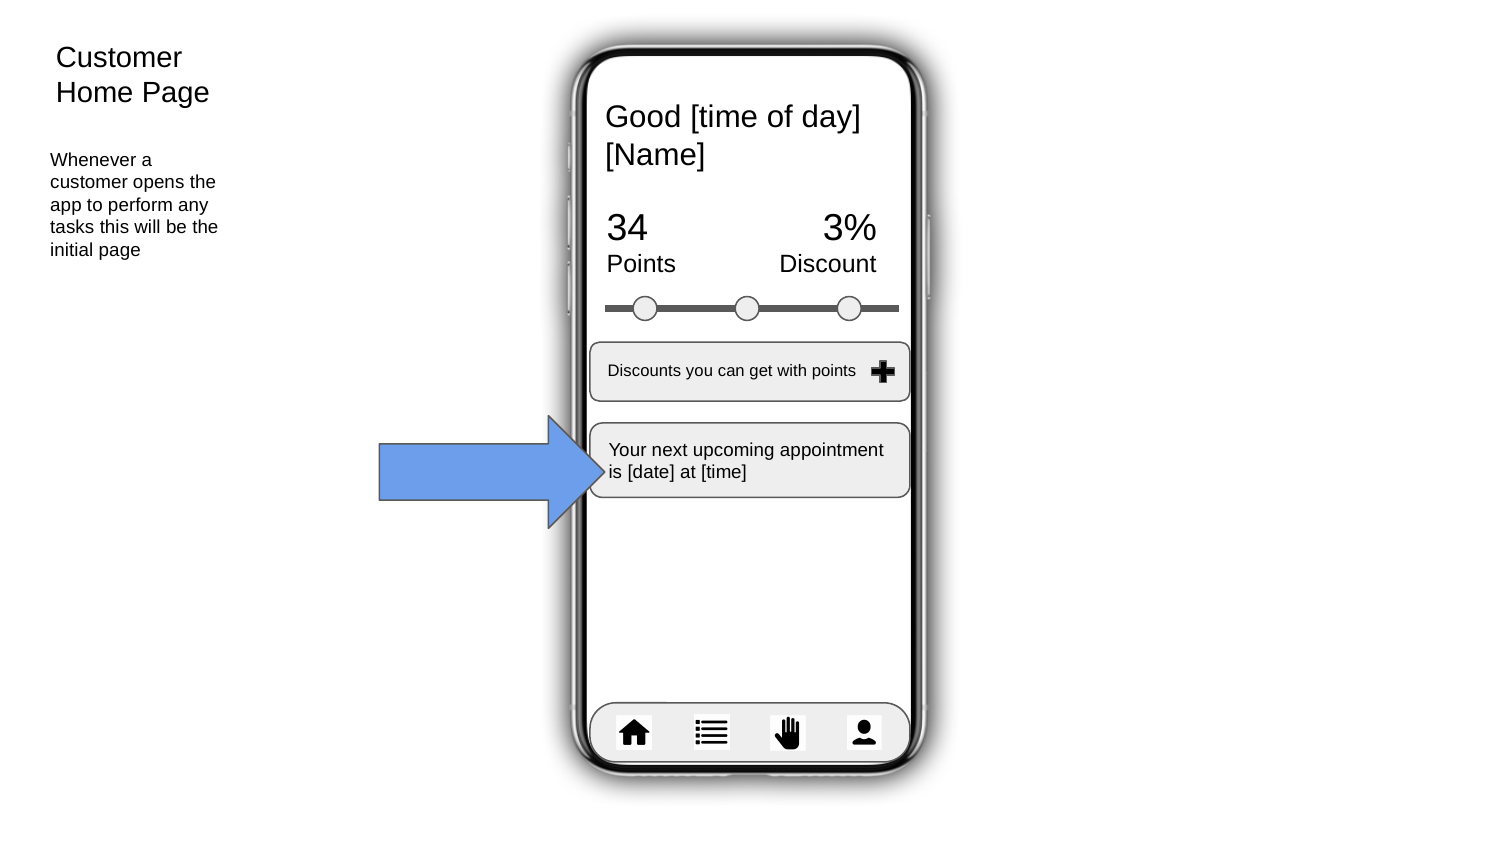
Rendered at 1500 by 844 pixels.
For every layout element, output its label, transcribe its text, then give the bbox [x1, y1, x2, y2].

picture [537, 13, 963, 808]
text_box [379, 443, 532, 501]
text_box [589, 702, 911, 763]
text_box Customer Home Page [40, 23, 246, 114]
text_box Whenever a customer opens the app to perform any tasks this will be the initial page [35, 132, 241, 313]
